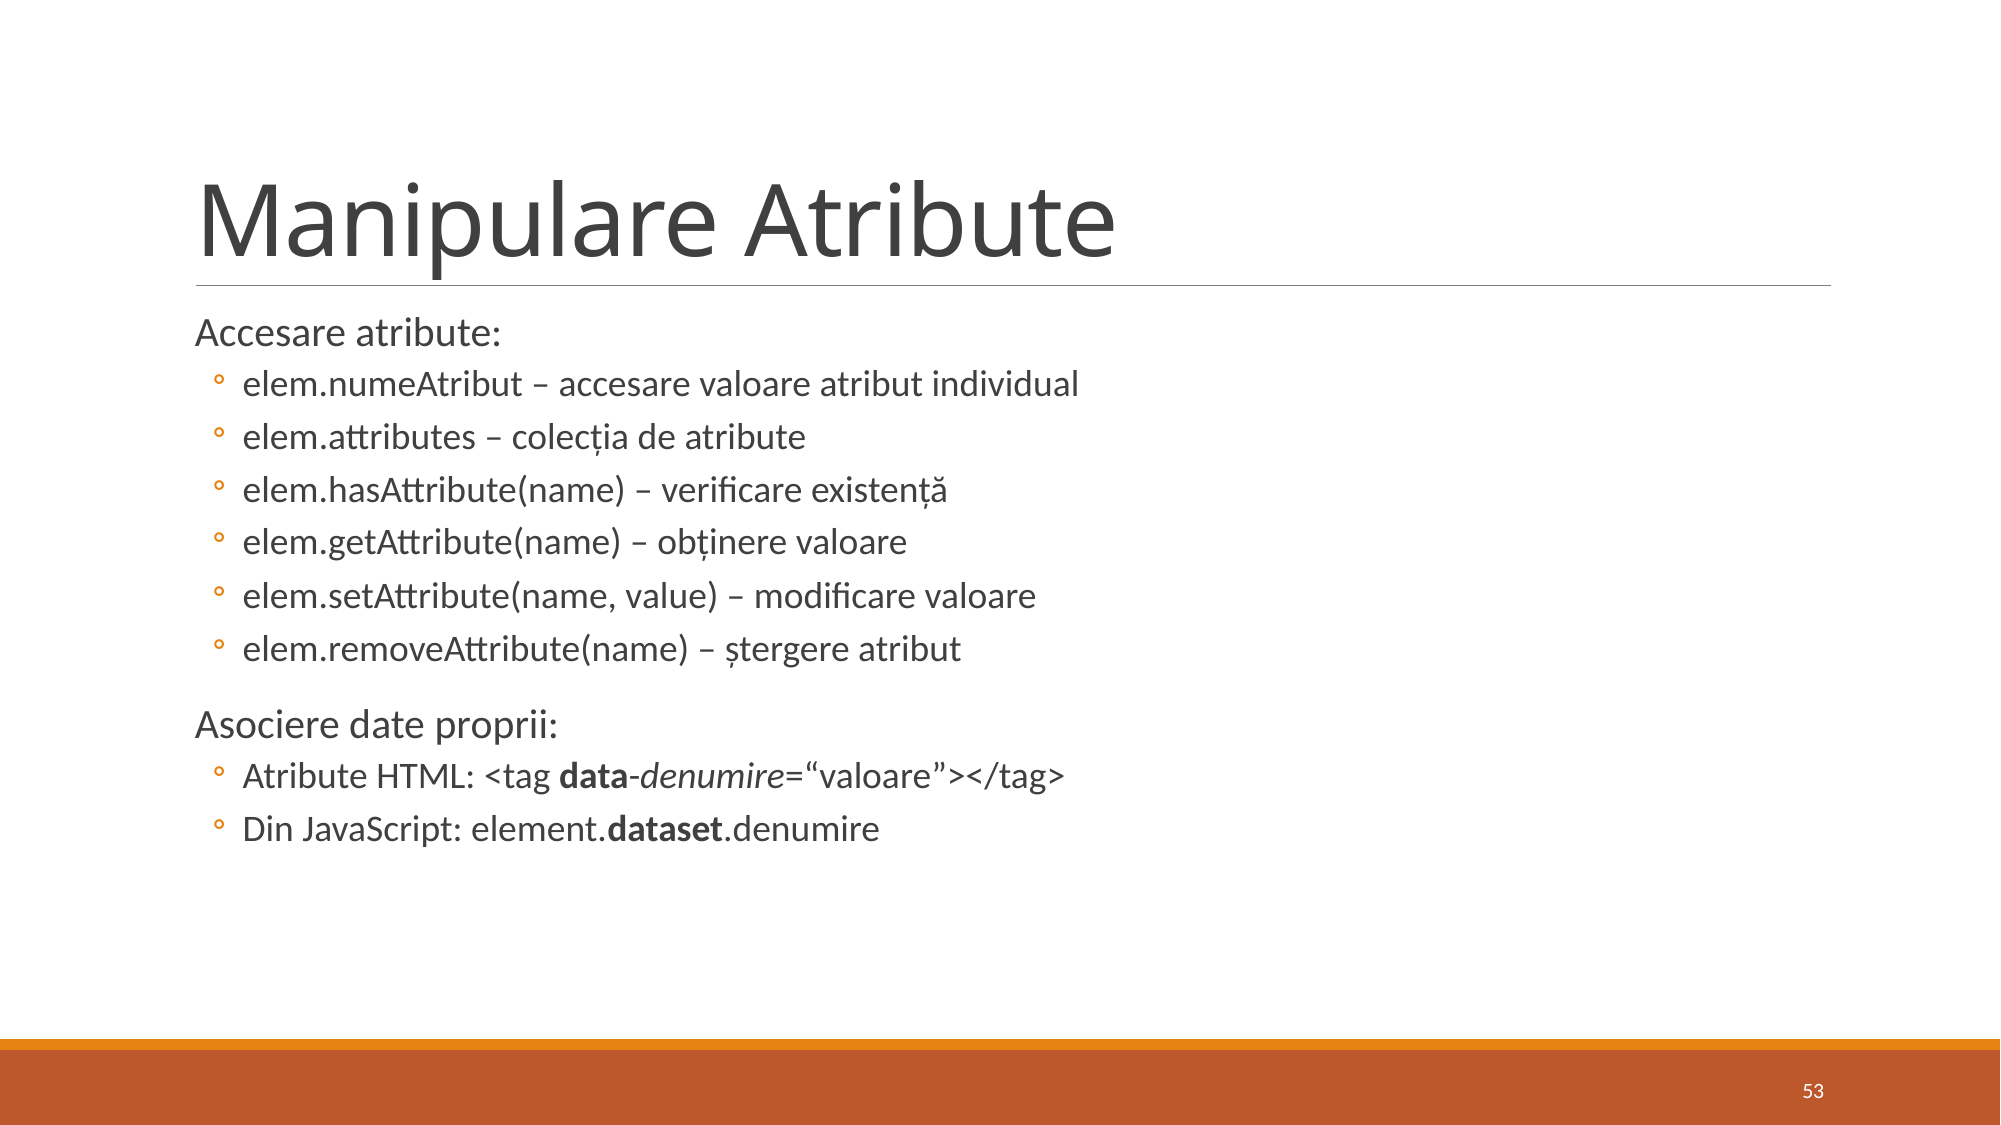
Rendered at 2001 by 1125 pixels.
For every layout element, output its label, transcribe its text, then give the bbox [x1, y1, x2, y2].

title Manipulare Atribute [179, 47, 1830, 285]
slide_number 53 [1624, 1059, 1840, 1120]
list Accesare atribute: elem.numeAtribut – accesare valoare atribut individual elem.attributes – colecția de atribute elem.hasAttribute(name) – verificare existență elem.getAttribute(name) – obținere valoare elem.setAttribute(name, value) – modificare valoare elem.removeAttribute(name) – ștergere atribut Asociere date proprii: Atribute HTML: <tag data-denumire=“valoare”></tag> Din JavaScript: element.dataset.denumire [179, 302, 1830, 963]
